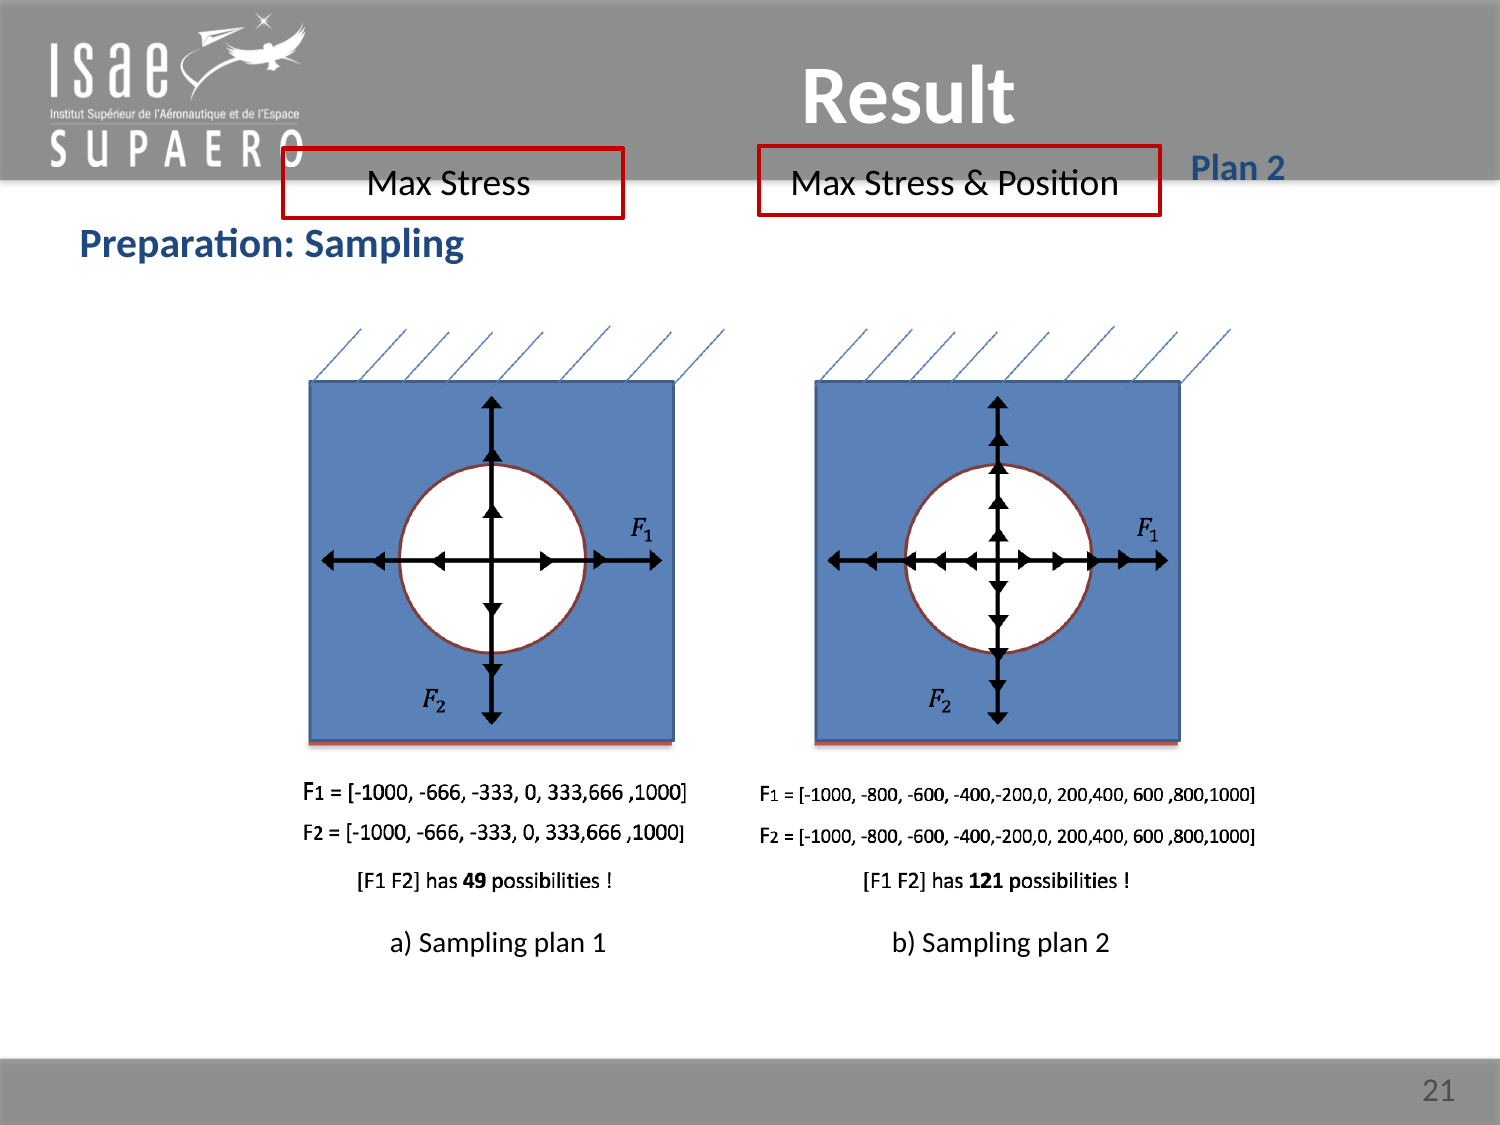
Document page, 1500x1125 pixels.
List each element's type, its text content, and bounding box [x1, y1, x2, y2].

text_box b) Sampling plan 2 [877, 916, 1125, 967]
text_box Max Stress & Position [775, 150, 1144, 210]
text_box Max Stress [351, 150, 555, 210]
text_box Preparation: Sampling [64, 208, 1344, 273]
text_box [281, 146, 625, 220]
text_box [757, 144, 1162, 217]
picture [272, 320, 1259, 902]
picture [50, 13, 305, 167]
title Result [324, 7, 1495, 173]
slide_number 21 [1074, 1058, 1471, 1119]
text_box a) Sampling plan 1 [374, 916, 622, 967]
text_box Plan 2 [1176, 135, 1301, 196]
